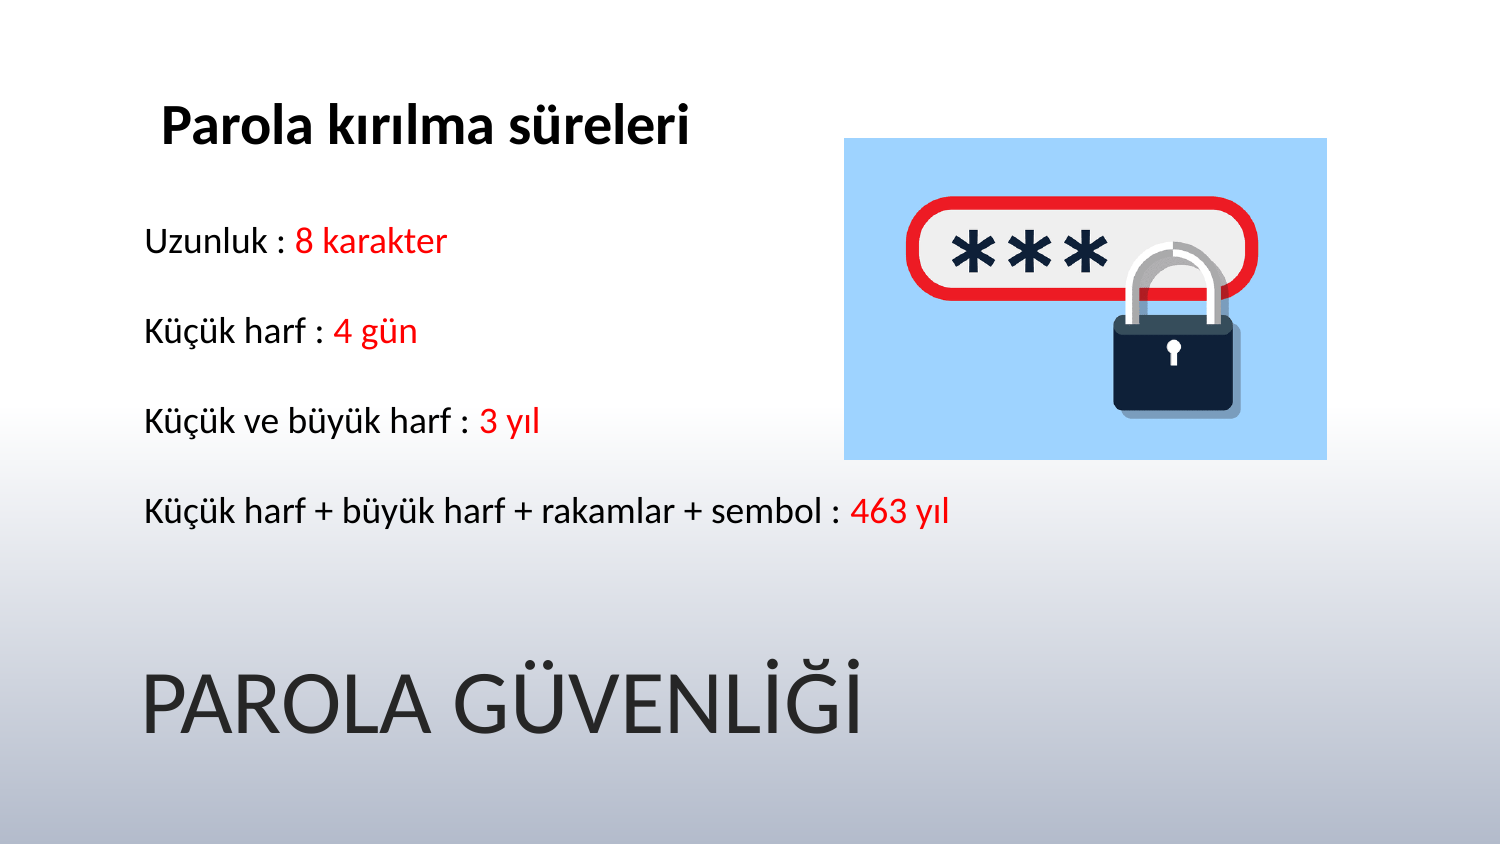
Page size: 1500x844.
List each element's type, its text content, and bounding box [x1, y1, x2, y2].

title PAROLA GÜVENLİĞİ [125, 634, 1238, 760]
text_box Uzunluk : 8 karakter Küçük harf : 4 gün Küçük ve büyük harf : 3 yıl Küçük harf + büyük harf + rakamlar + sembol : 463 yıl [129, 209, 965, 539]
text_box Parola kırılma süreleri [147, 79, 707, 164]
picture [843, 137, 1328, 461]
